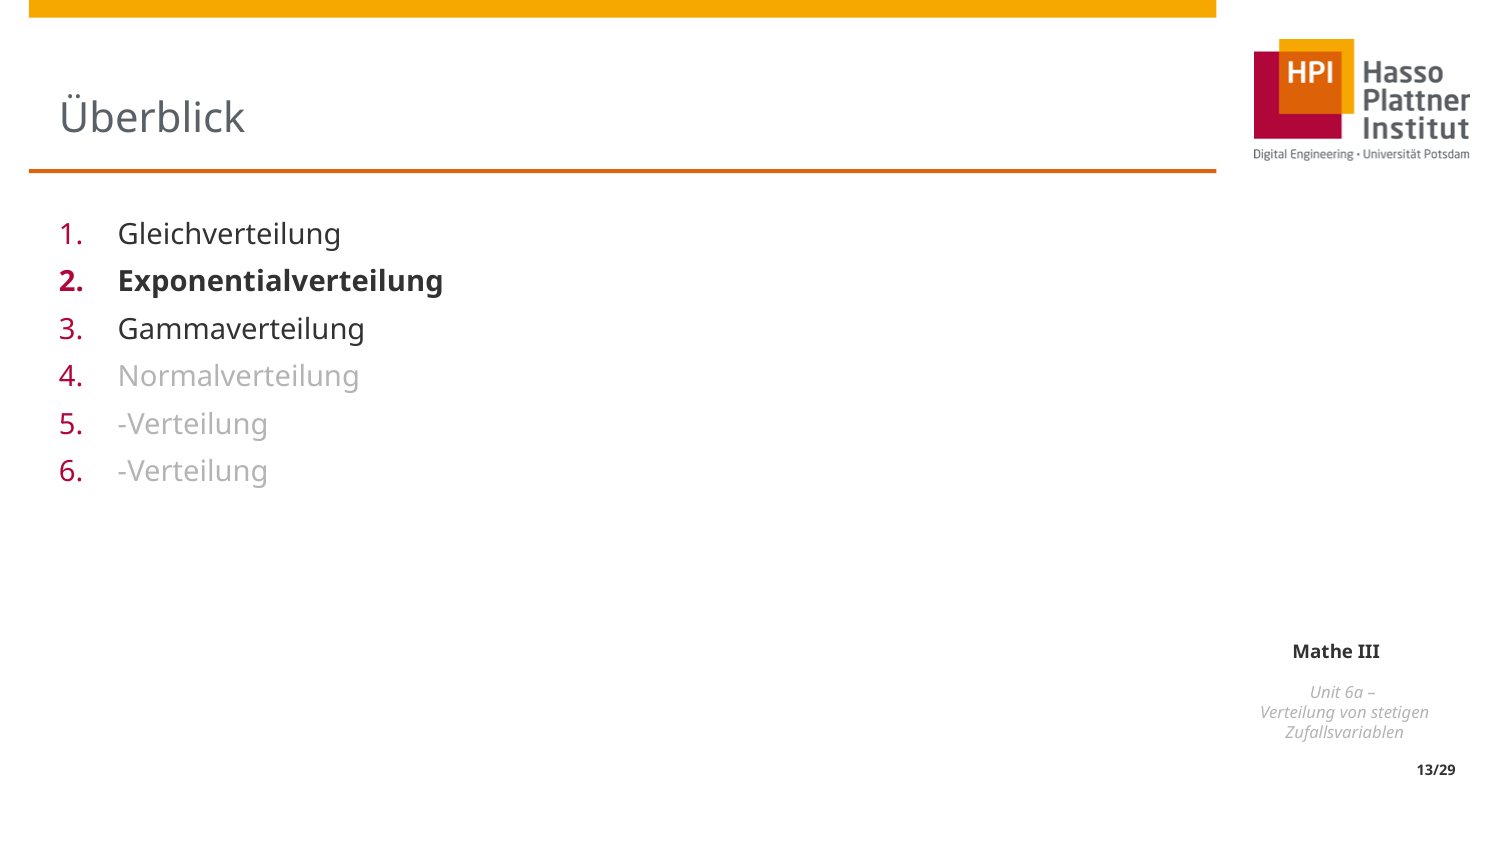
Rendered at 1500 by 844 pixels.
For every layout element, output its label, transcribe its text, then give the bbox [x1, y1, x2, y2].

picture [1254, 39, 1470, 161]
title Überblick [58, 17, 1187, 170]
